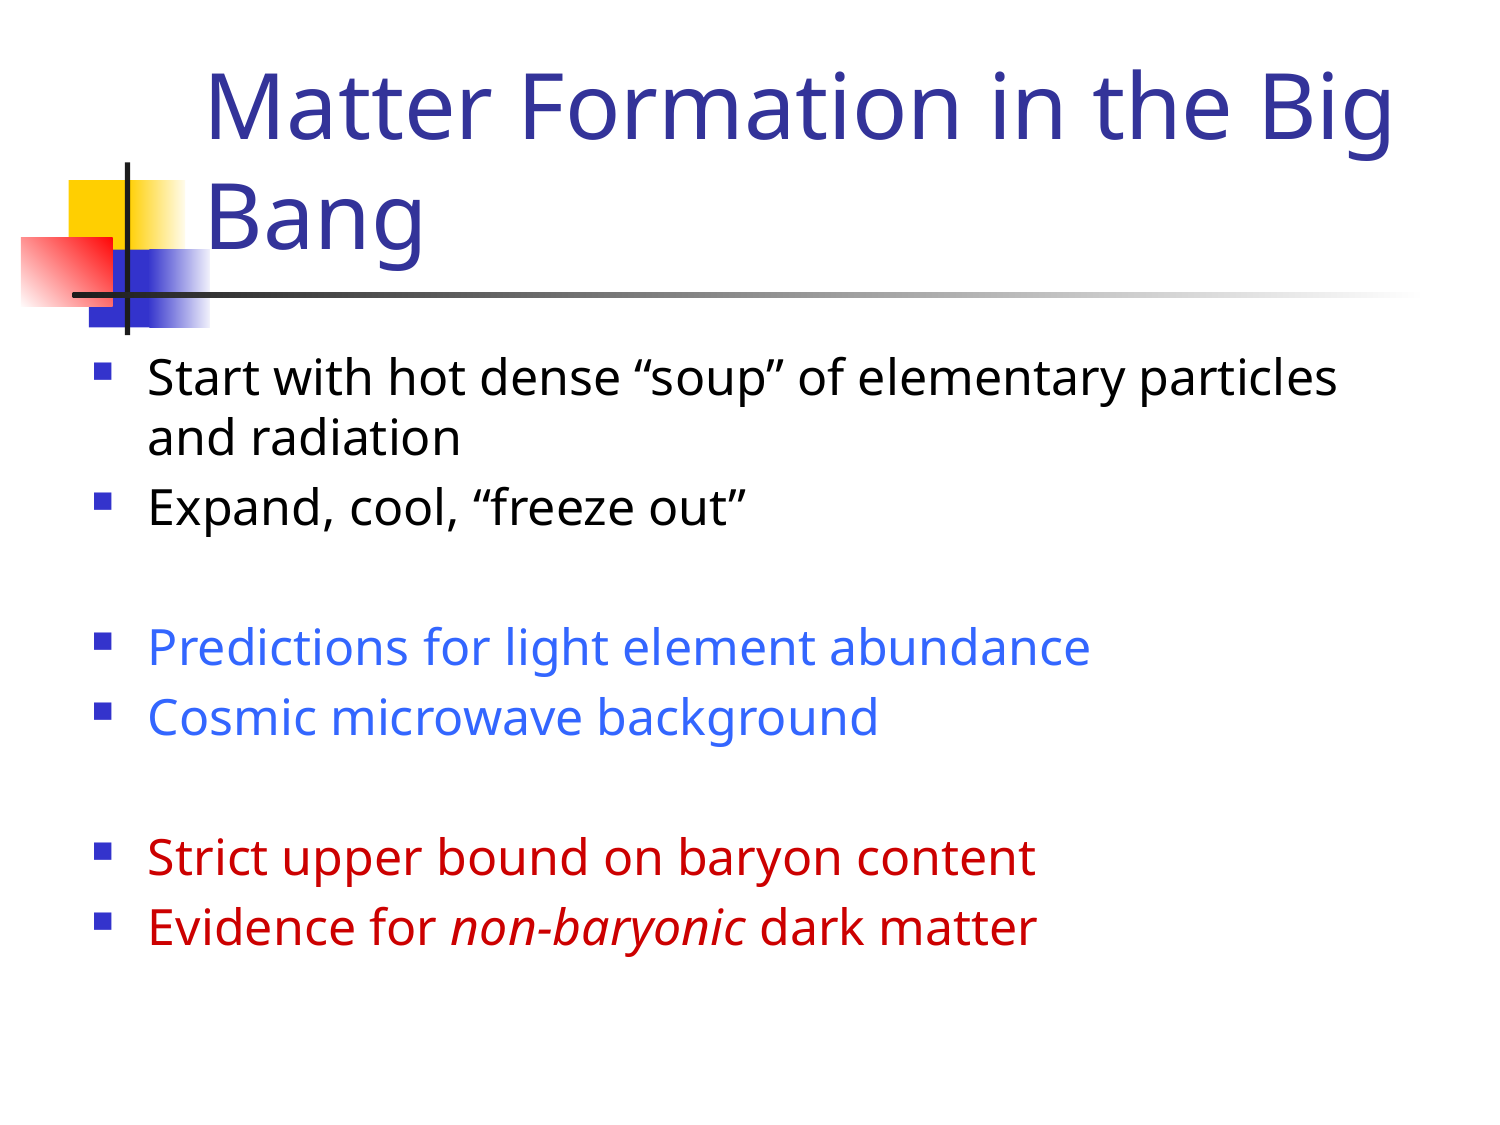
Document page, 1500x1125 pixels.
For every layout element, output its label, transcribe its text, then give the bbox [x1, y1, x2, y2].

list Start with hot dense “soup” of elementary particles and radiation Expand, cool, “freeze out” Predictions for light element abundance Cosmic microwave background Strict upper bound on baryon content Evidence for non-baryonic dark matter [76, 337, 1427, 1125]
title Matter Formation in the Big Bang [188, 34, 1468, 276]
